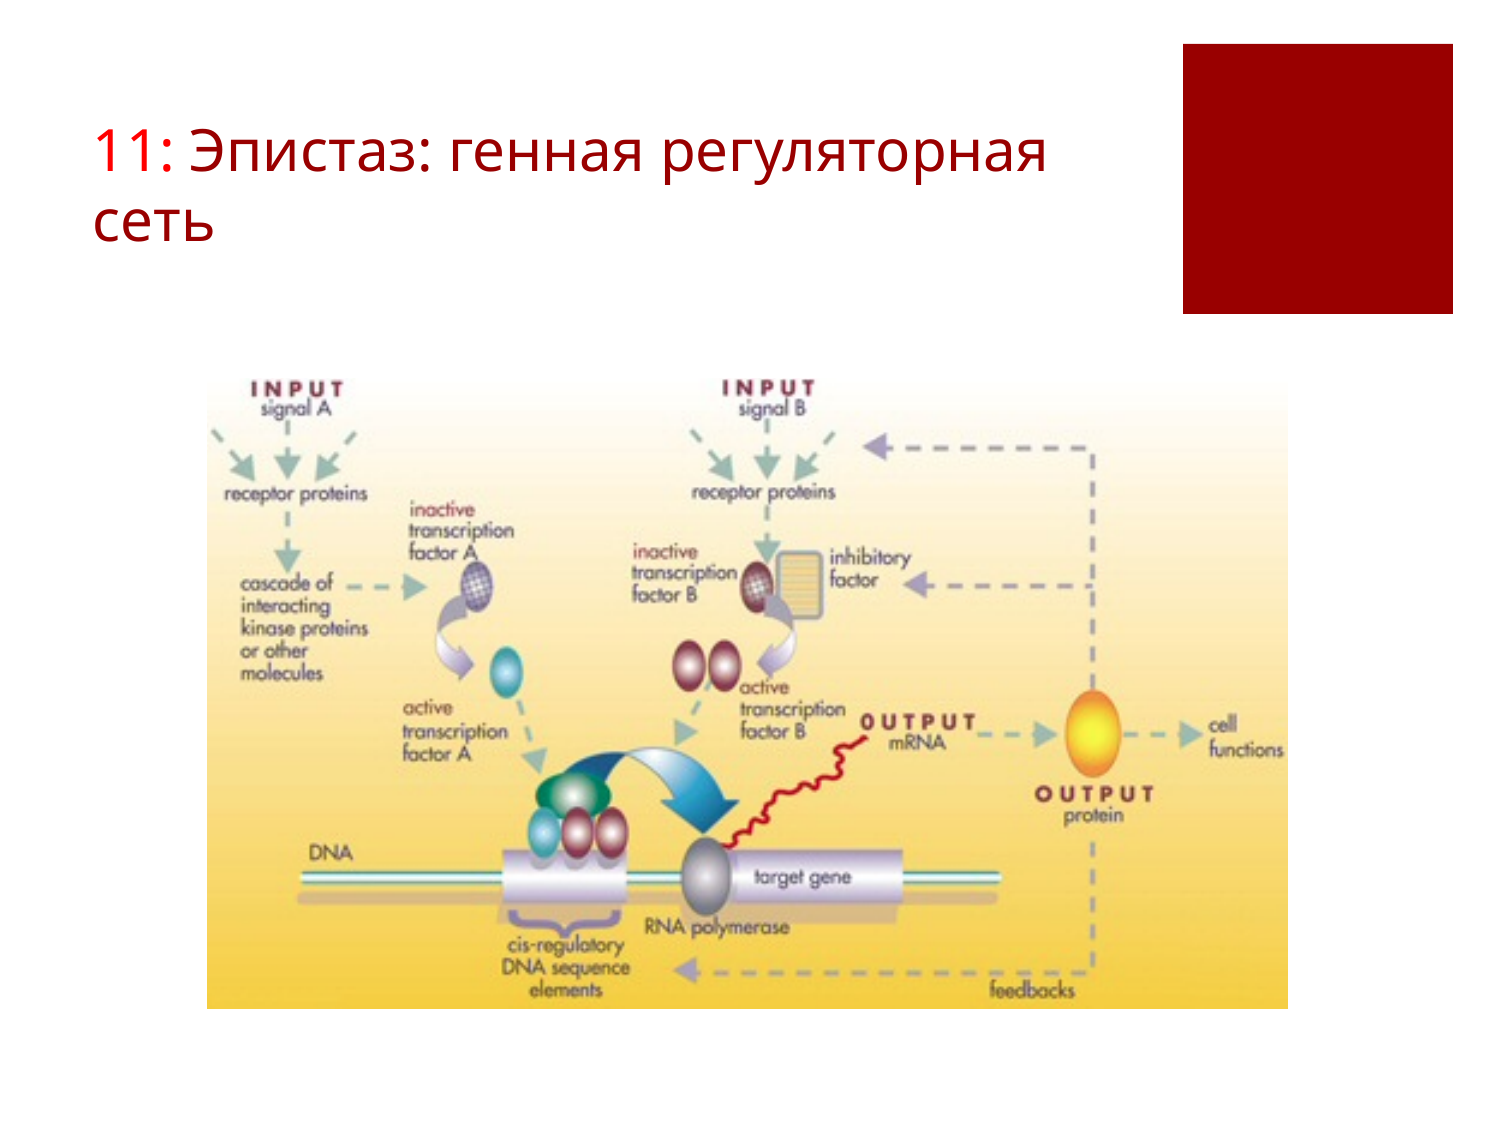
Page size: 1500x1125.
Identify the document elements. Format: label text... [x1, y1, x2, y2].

picture [207, 377, 1288, 1010]
title 11: Эпистаз: генная регуляторная сеть [77, 73, 1146, 261]
